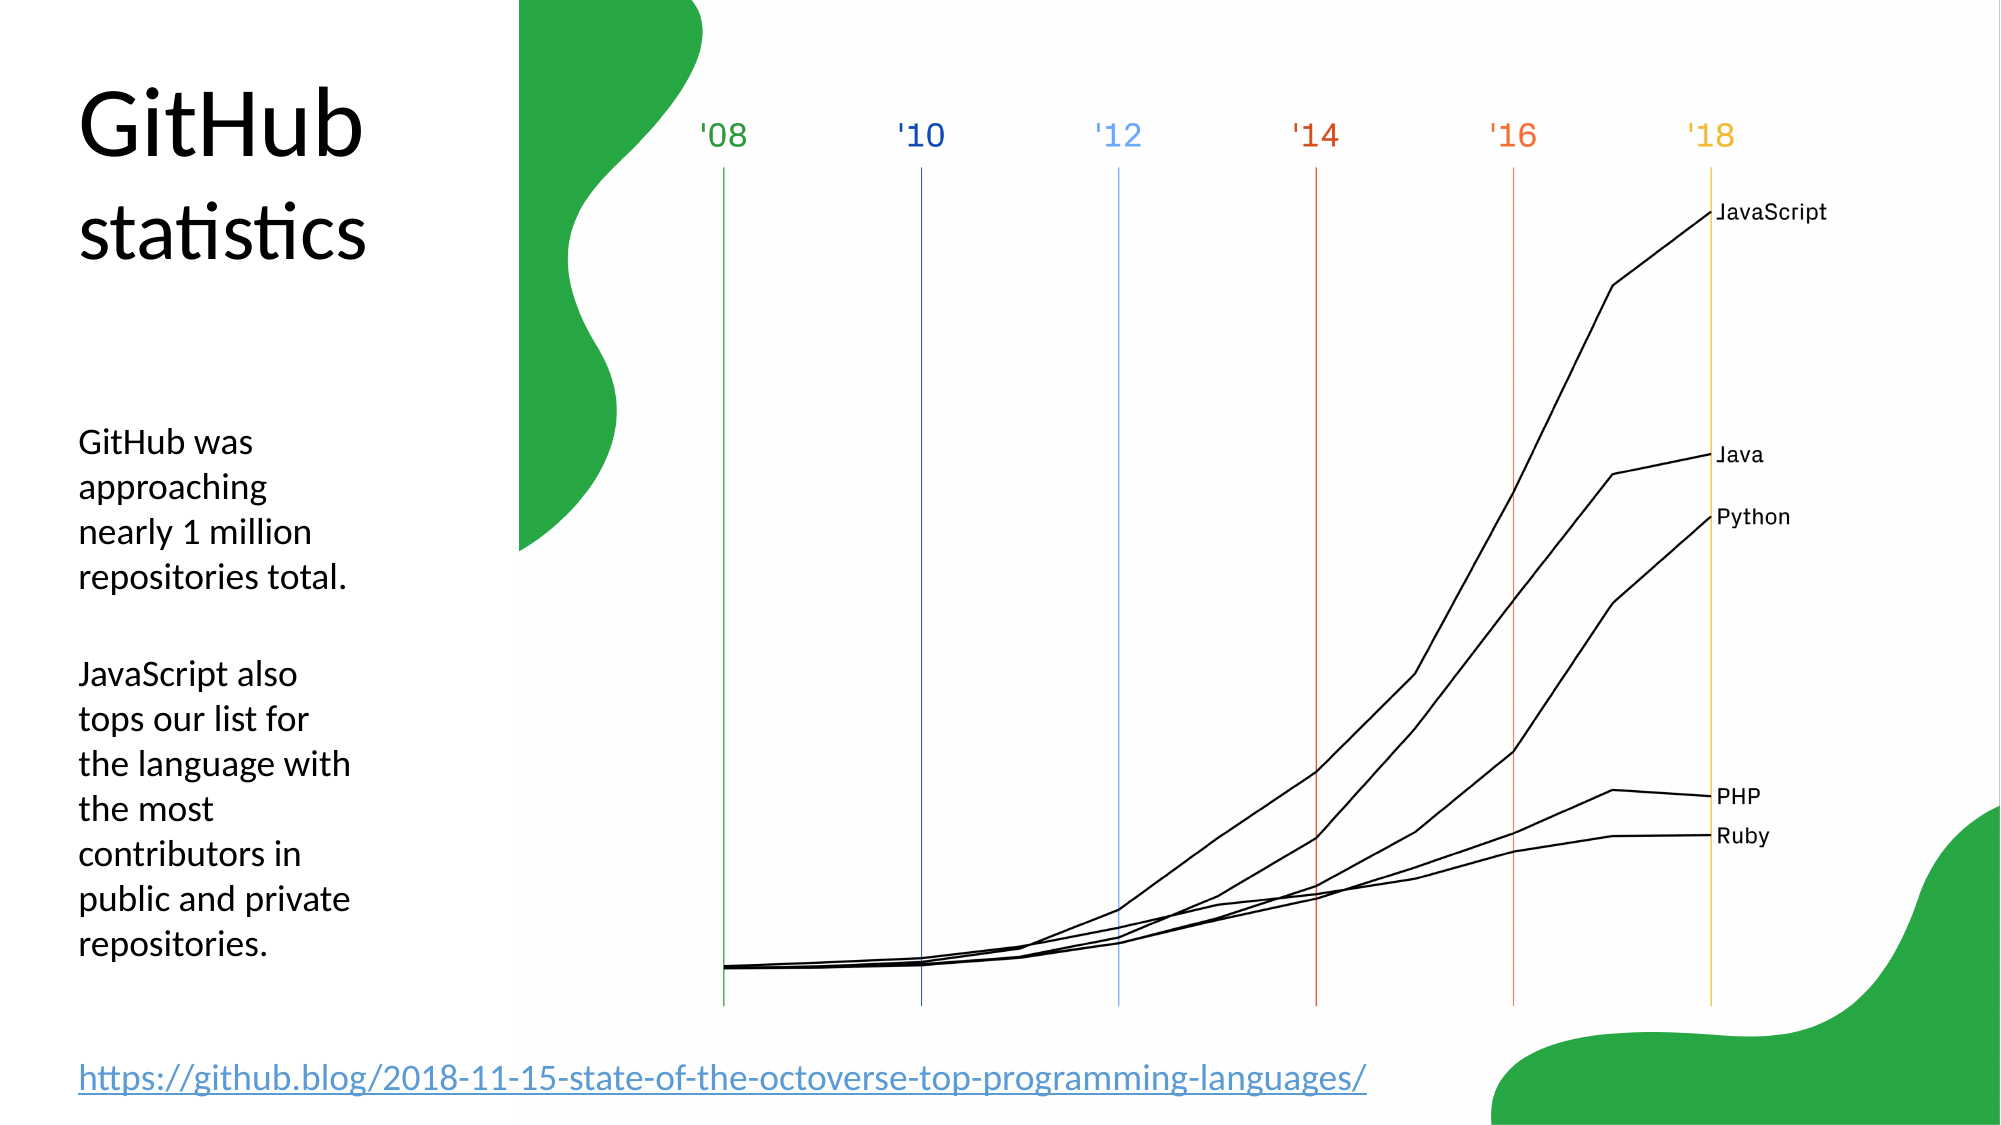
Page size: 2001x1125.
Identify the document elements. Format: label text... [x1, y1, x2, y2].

text_box GitHub statistics [63, 49, 487, 284]
text_box JavaScript also tops our list for the language with the most contributors in public and private repositories. [63, 641, 372, 972]
text_box https://github.blog/2018-11-15-state-of-the-octoverse-top-programming-languages/ [63, 1045, 518, 1106]
picture [518, 0, 2000, 1125]
text_box GitHub was approaching nearly 1 million repositories total. [63, 409, 381, 605]
